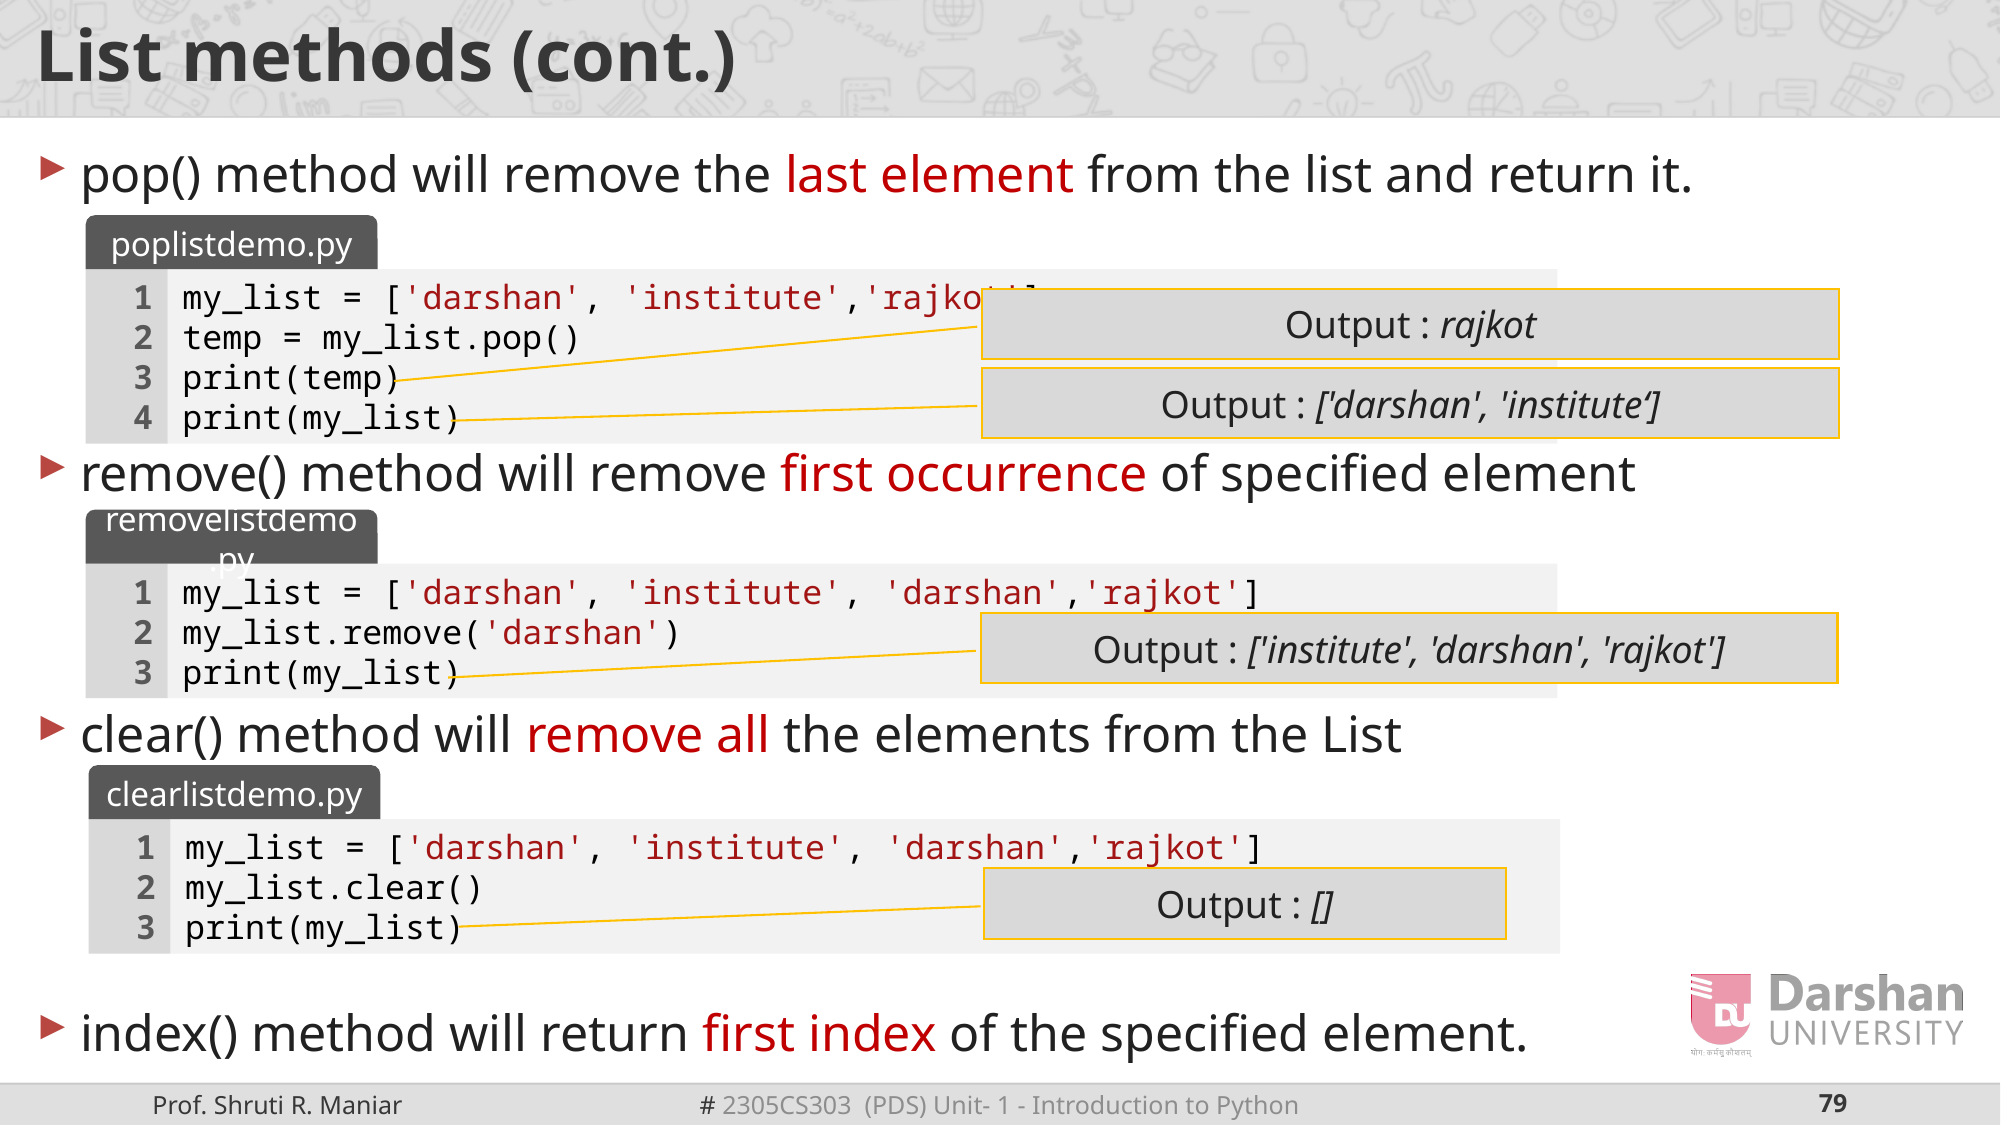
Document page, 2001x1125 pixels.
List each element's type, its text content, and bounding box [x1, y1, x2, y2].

text_box Output : [] [983, 867, 1507, 940]
text_box Output : ['darshan', 'institute‘] [981, 367, 1840, 439]
text_box Syntax [1691, 974, 1963, 1057]
text_box Output : rajkot [394, 325, 978, 383]
text_box 1 2 3 [88, 821, 171, 954]
text_box my_list = ['darshan', 'institute','rajkot'] temp = my_list.pop() print(temp) print(my_list) [168, 269, 1558, 444]
text_box 1 2 3 [85, 565, 168, 699]
text_box my_list = ['darshan', 'institute', 'darshan','rajkot'] my_list.remove('darshan') print(my_list) [168, 563, 1558, 699]
text_box removelistdemo.py [84, 508, 379, 565]
text_box Output : rajkot [981, 288, 1840, 360]
text_box Output : ['darshan', 'institute‘] [450, 404, 978, 422]
text_box my_list = ['darshan', 'institute', 'darshan','rajkot'] my_list.clear() print(my_list) [171, 819, 1561, 954]
text_box Output : [] [458, 905, 981, 928]
text_box poplistdemo.py [84, 214, 379, 271]
title List methods (cont.) [0, 0, 2000, 117]
text_box Output : ['institute', 'darshan', 'rajkot'] [447, 649, 976, 679]
text_box clearlistdemo.py [87, 764, 382, 821]
text_box 1 2 3 4 [85, 271, 168, 444]
list pop() method will remove the last element from the list and return it. remove() method will remove first occurrence of specified element clear() method will remove all the elements from the List index() method will return first index of the specified element. [21, 141, 1979, 851]
text_box Output : ['institute', 'darshan', 'rajkot'] [980, 612, 1839, 684]
